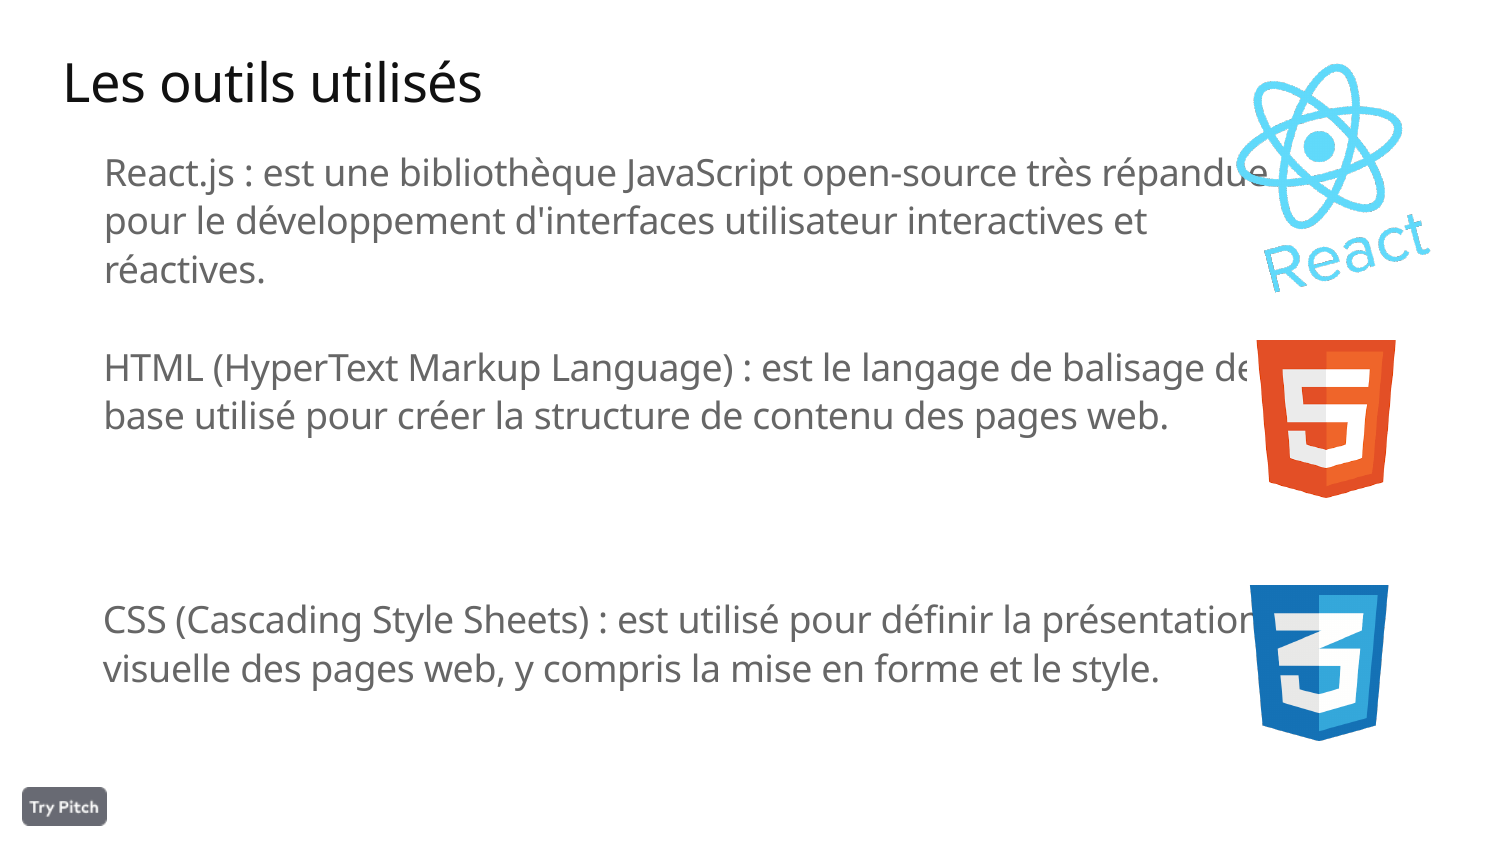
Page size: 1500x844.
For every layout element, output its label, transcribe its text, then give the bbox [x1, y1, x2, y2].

picture [1247, 340, 1405, 498]
text_box HTML (HyperText Markup Language) : est le langage de balisage de base utilisé pour créer la structure de contenu des pages web. [103, 340, 1304, 584]
picture [22, 787, 107, 826]
picture [1215, 559, 1423, 767]
text_box React.js : est une bibliothèque JavaScript open-source très répandue pour le développement d'interfaces utilisateur interactives et réactives. [103, 144, 1304, 340]
picture [1196, 43, 1457, 304]
text_box Les outils utilisés [62, 42, 813, 114]
text_box CSS (Cascading Style Sheets) : est utilisé pour définir la présentation visuelle des pages web, y compris la mise en forme et le style. [102, 592, 1303, 788]
